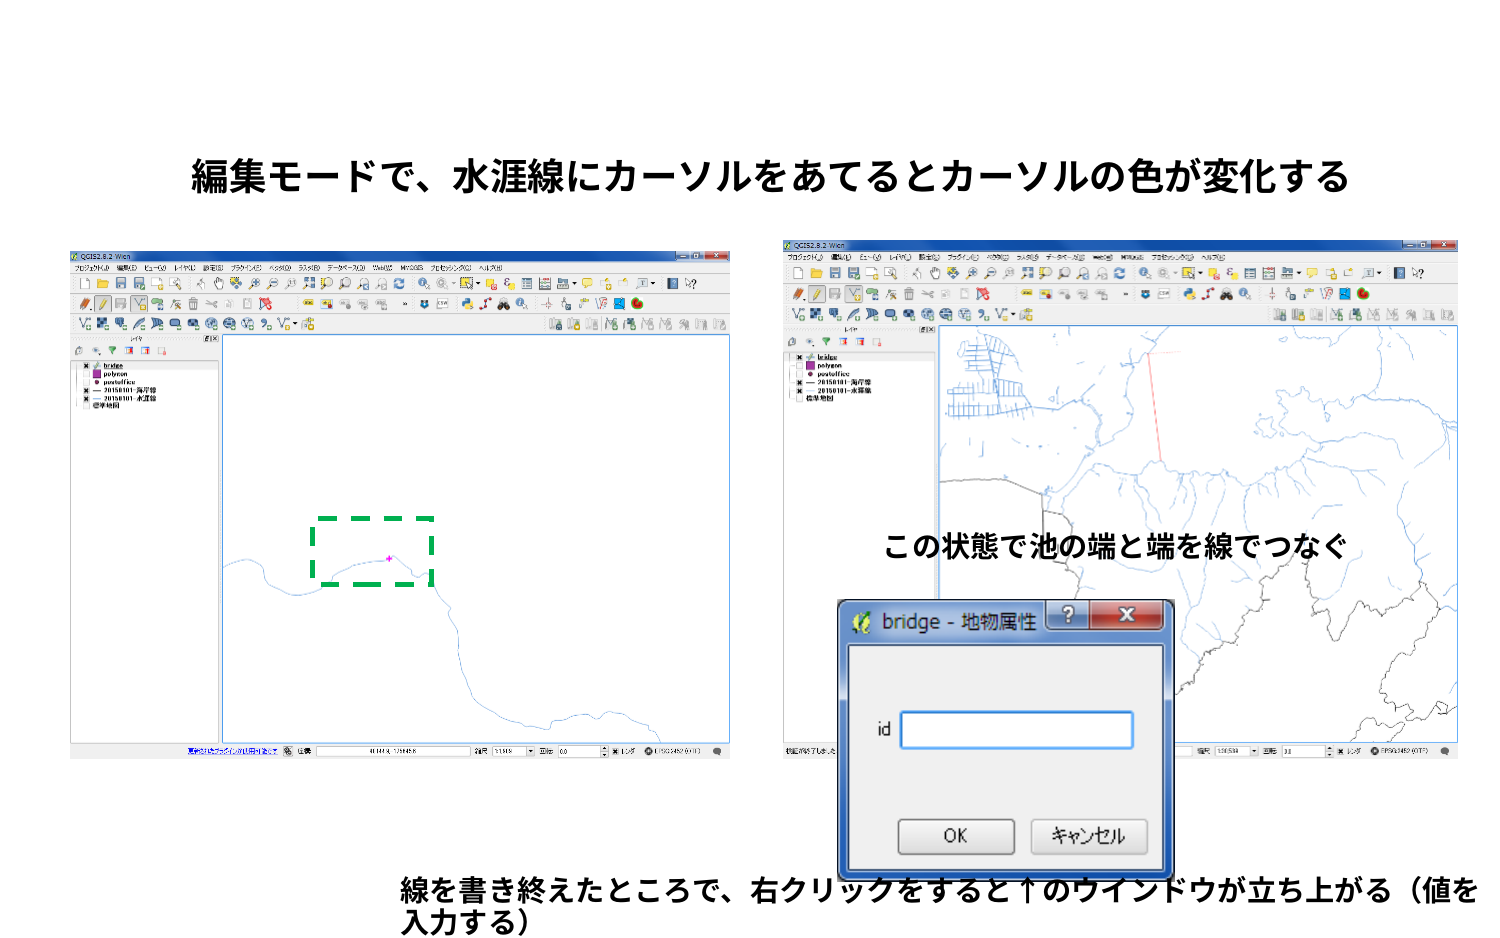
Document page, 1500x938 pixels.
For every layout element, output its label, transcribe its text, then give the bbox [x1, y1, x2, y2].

title 編集モードで、水涯線にカーソルをあてるとカーソルの色が変化する [176, 136, 1471, 220]
text_box 線を書き終えたところで、右クリックをすると↑のウインドウが立ち上がる（値を入力する） [385, 866, 1500, 938]
picture [782, 240, 1458, 882]
picture [70, 251, 730, 759]
